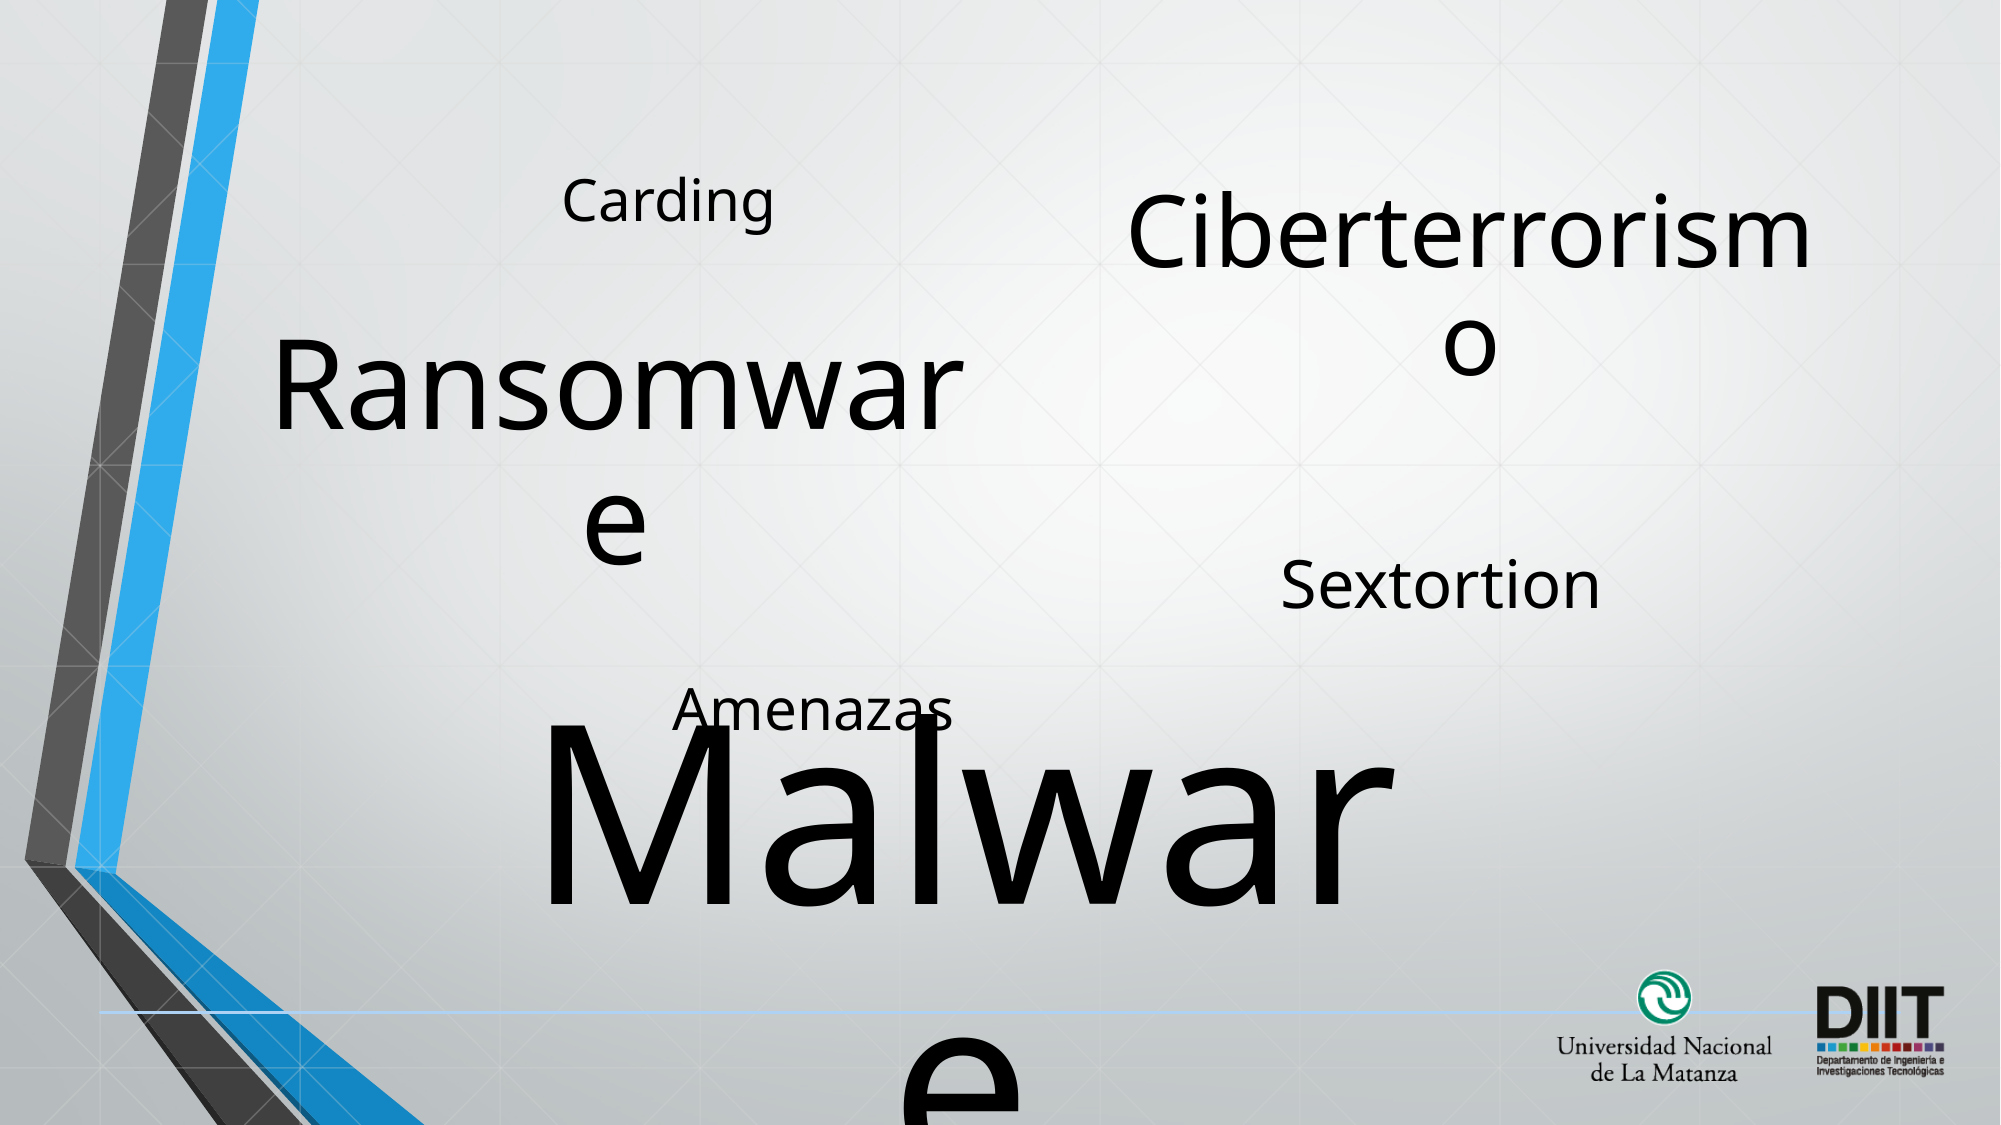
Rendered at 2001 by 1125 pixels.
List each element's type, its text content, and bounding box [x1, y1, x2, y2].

text_box Ransomware [231, 367, 1000, 547]
text_box Carding [471, 137, 867, 268]
text_box Amenazas [616, 646, 1011, 777]
text_box Ciberterrorismo [1086, 216, 1855, 362]
text_box Sextortion [1244, 522, 1640, 653]
text_box Malware [451, 857, 1471, 1060]
picture [1550, 914, 1979, 1125]
